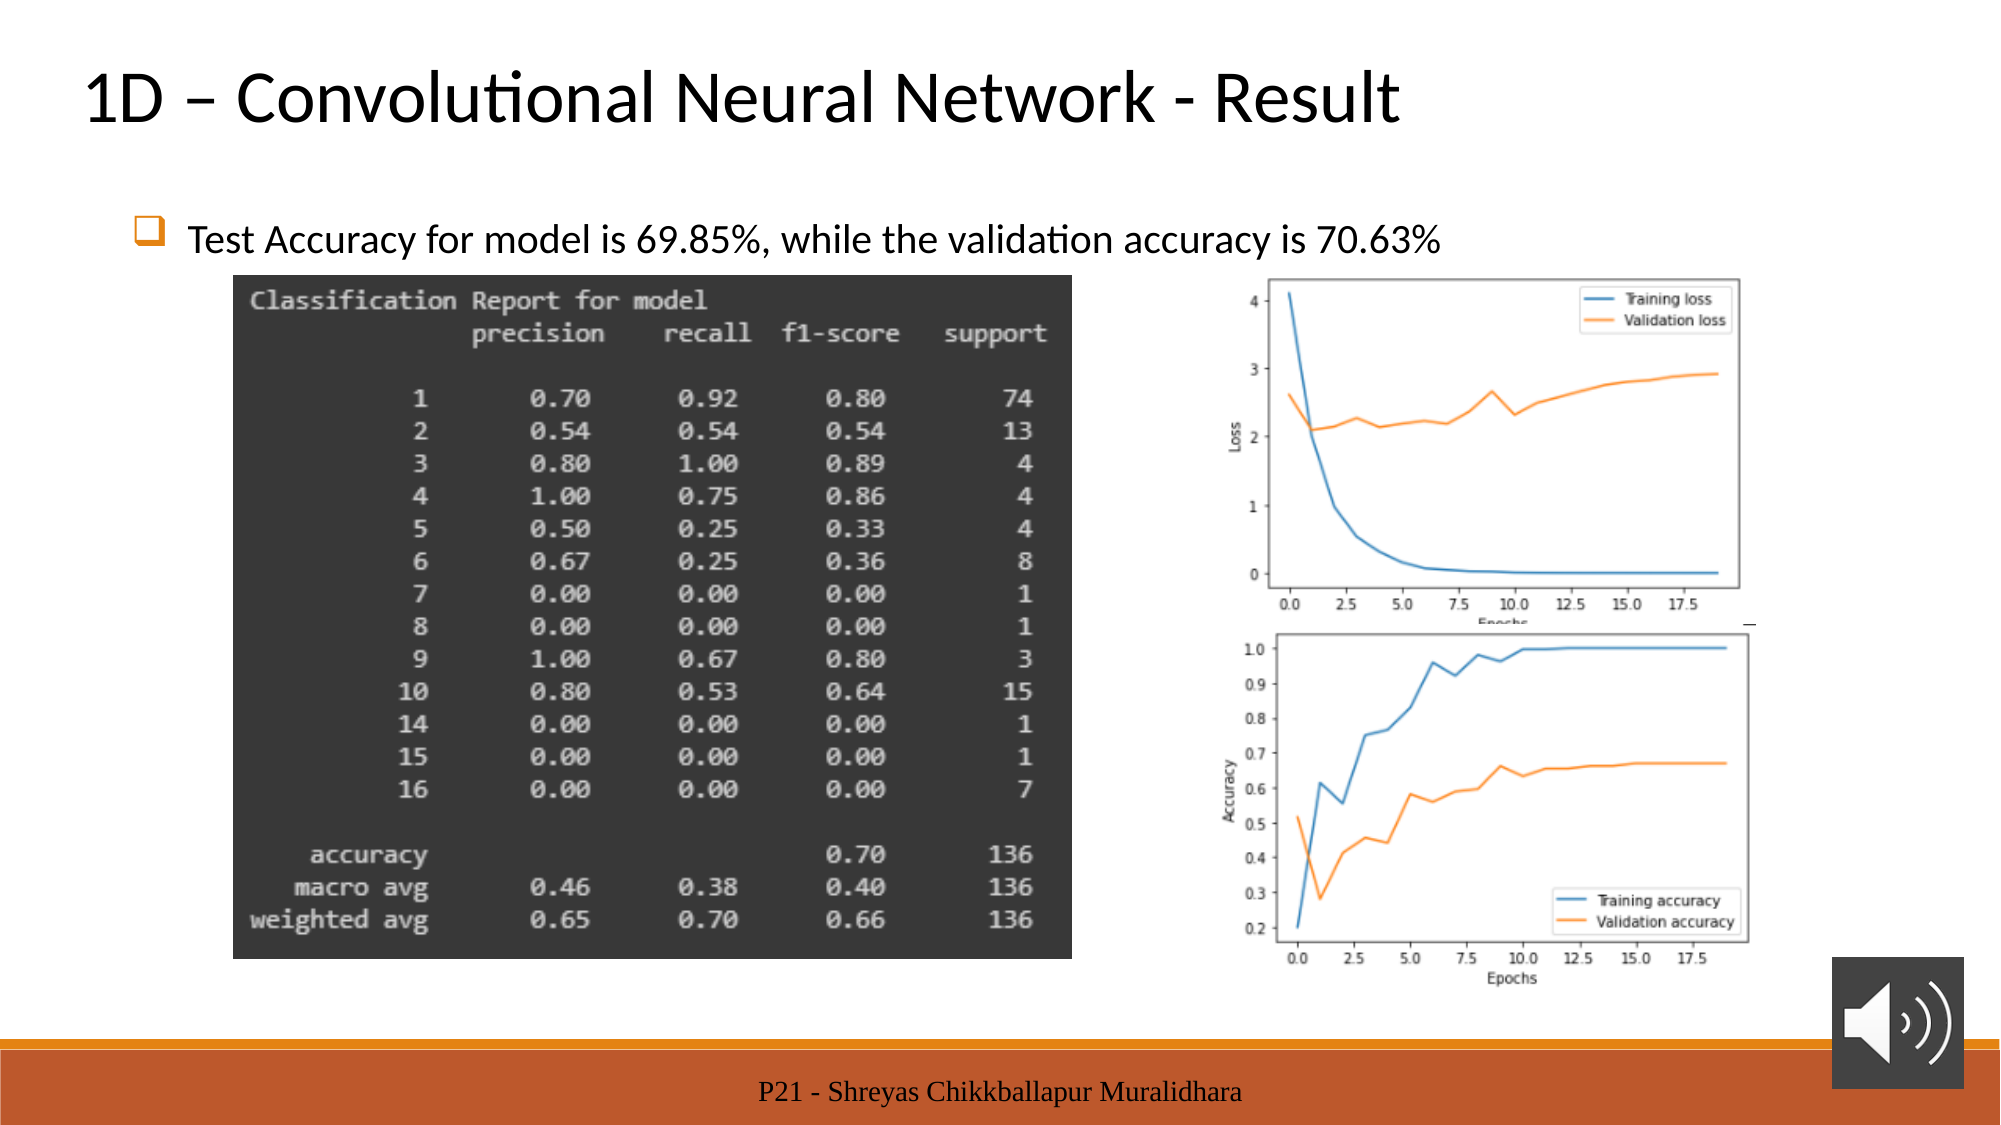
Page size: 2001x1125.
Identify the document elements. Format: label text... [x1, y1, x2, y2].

picture [232, 274, 1073, 960]
footer P21 - Shreyas Chikkballapur Muralidhara [604, 1059, 1396, 1120]
picture [1215, 277, 1756, 992]
picture [1830, 955, 1966, 1091]
text_box 1D – Convolutional Neural Network - Result [65, 39, 1418, 145]
text_box Test Accuracy for model is 69.85%, while the validation accuracy is 70.63% [116, 204, 1837, 270]
